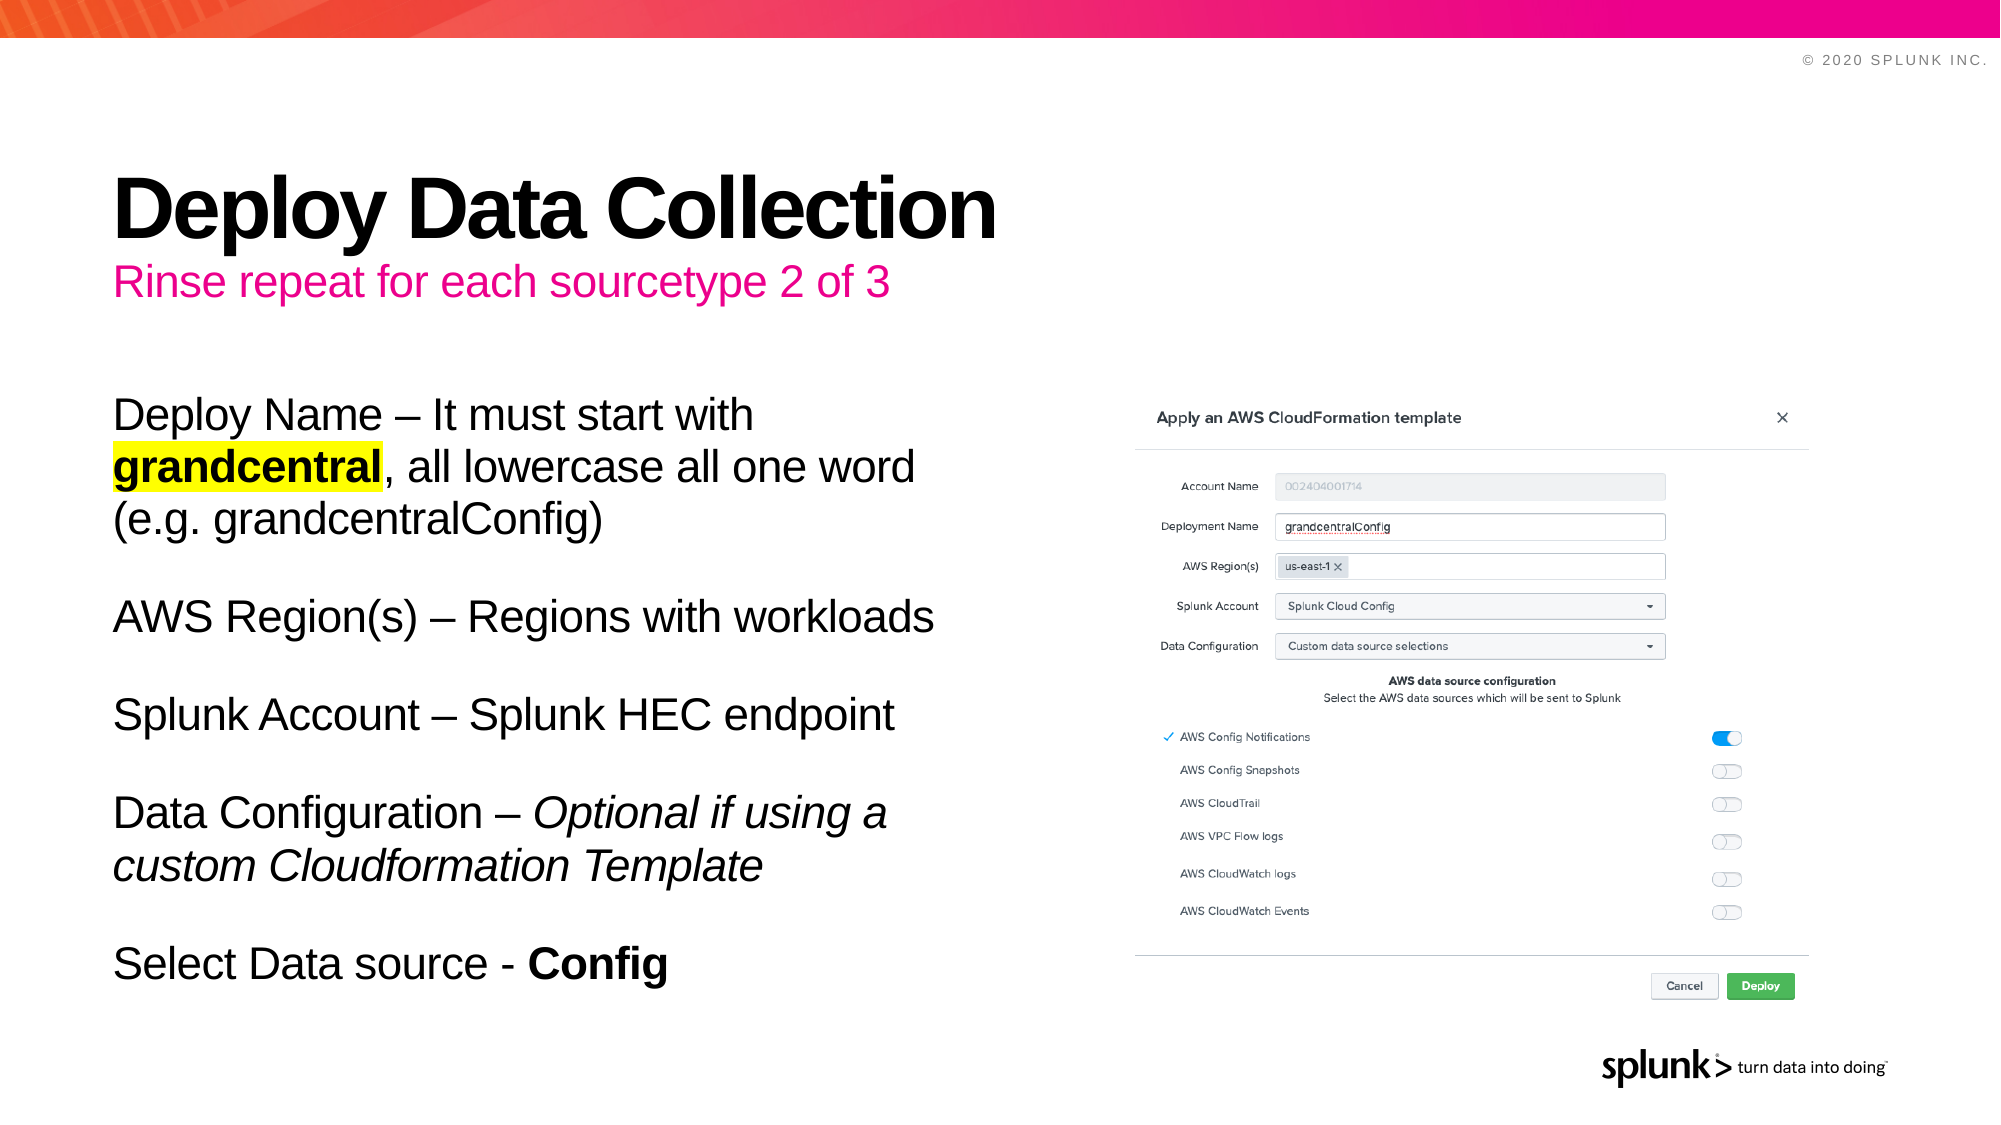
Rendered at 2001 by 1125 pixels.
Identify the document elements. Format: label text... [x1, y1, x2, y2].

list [1135, 388, 1809, 1013]
picture [1602, 1049, 1888, 1088]
picture [0, 0, 2000, 38]
list Rinse repeat for each sourcetype 2 of 3 [112, 261, 1888, 308]
title Deploy Data Collection [112, 85, 1887, 255]
list Deploy Name – It must start with grandcentral, all lowercase all one word (e.g. grandcentralConfig) AWS Region(s) – Regions with workloads Splunk Account – Splunk HEC endpoint Data Configuration – Optional if using a custom Cloudformation Template Select Data source - Config [112, 388, 943, 1013]
